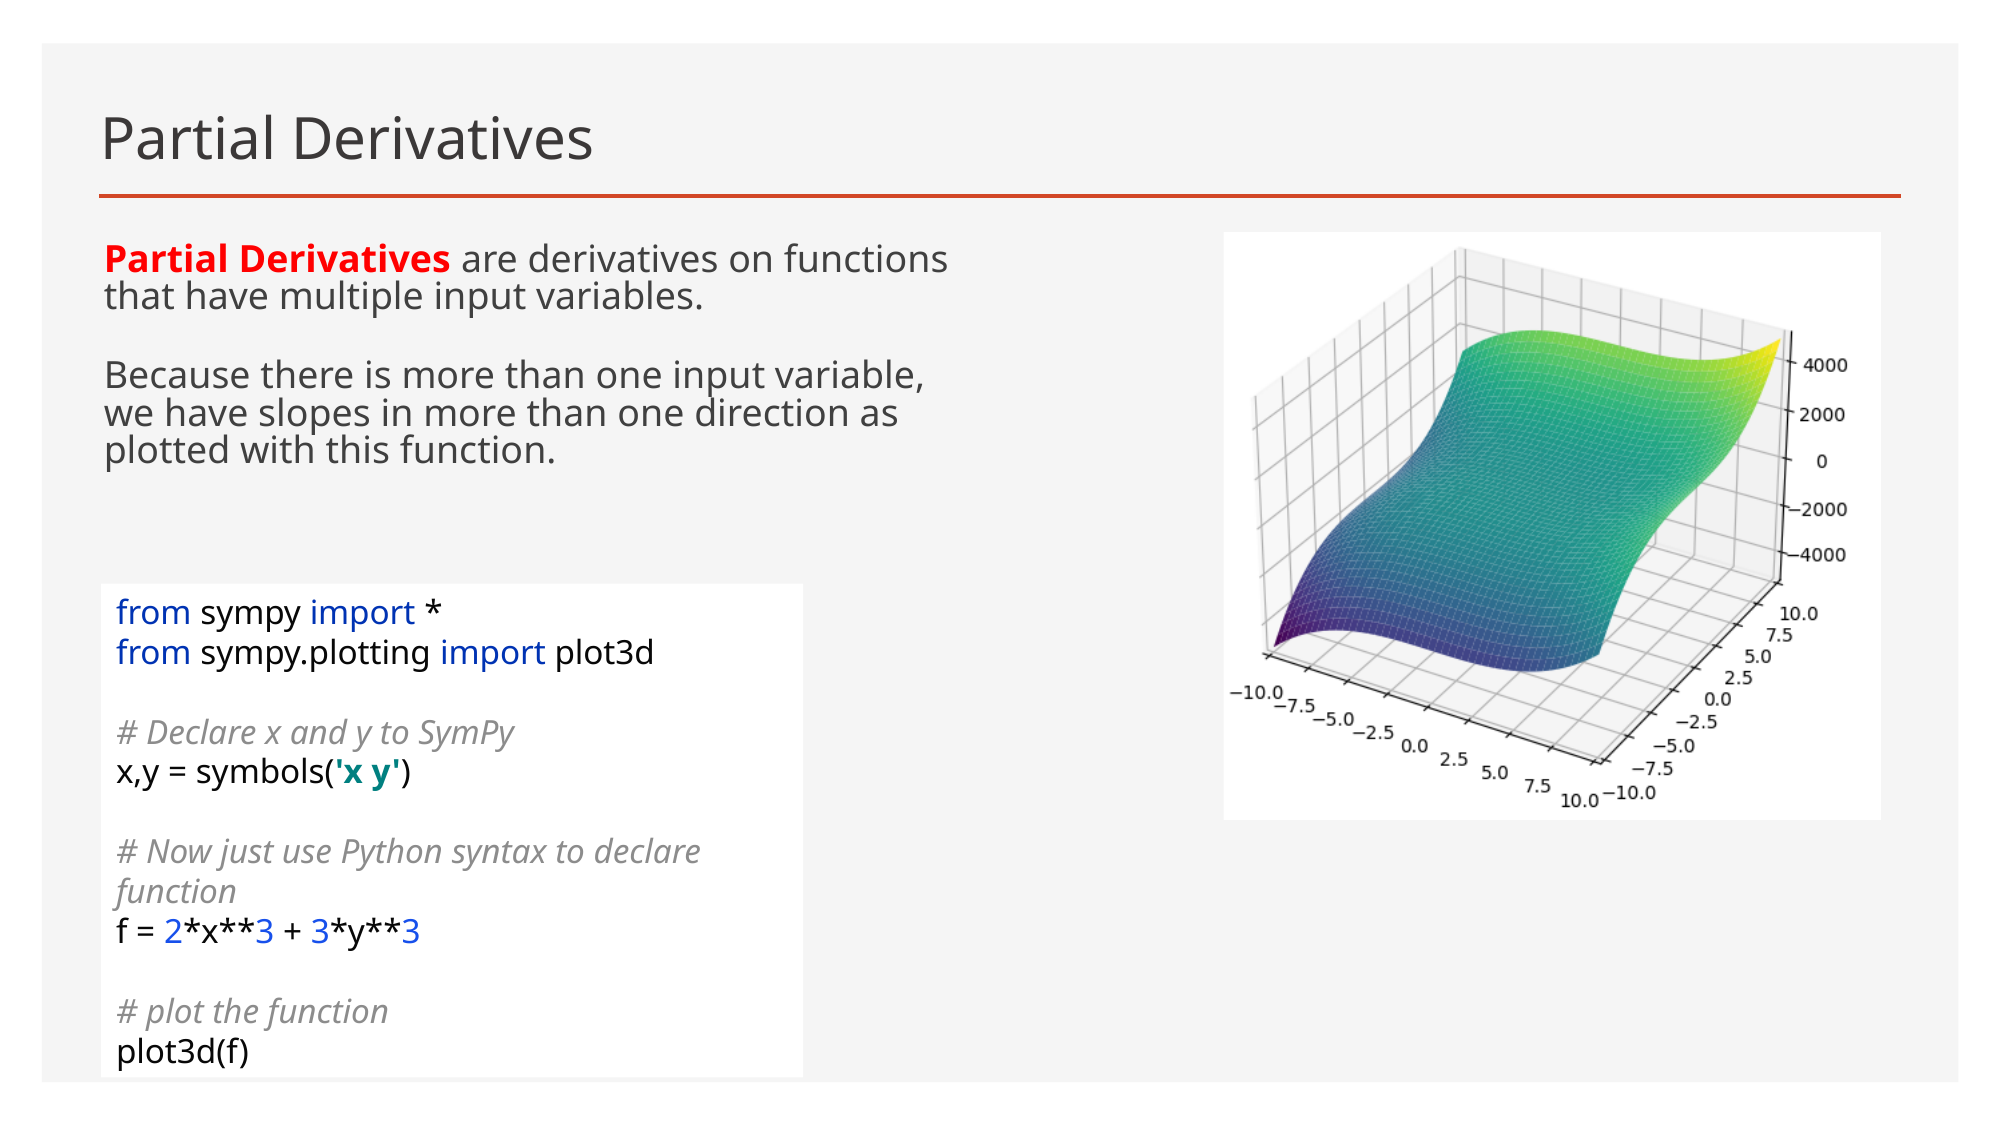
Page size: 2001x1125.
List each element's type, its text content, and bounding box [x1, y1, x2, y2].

title Partial Derivatives [85, 73, 1089, 179]
text_box from sympy import * from sympy.plotting import plot3d # Declare x and y to SymPy x,y = symbols('x y') # Now just use Python syntax to declare function f = 2*x**3 + 3*y**3 # plot the function plot3d(f) [101, 583, 804, 1078]
picture [1223, 232, 1881, 820]
